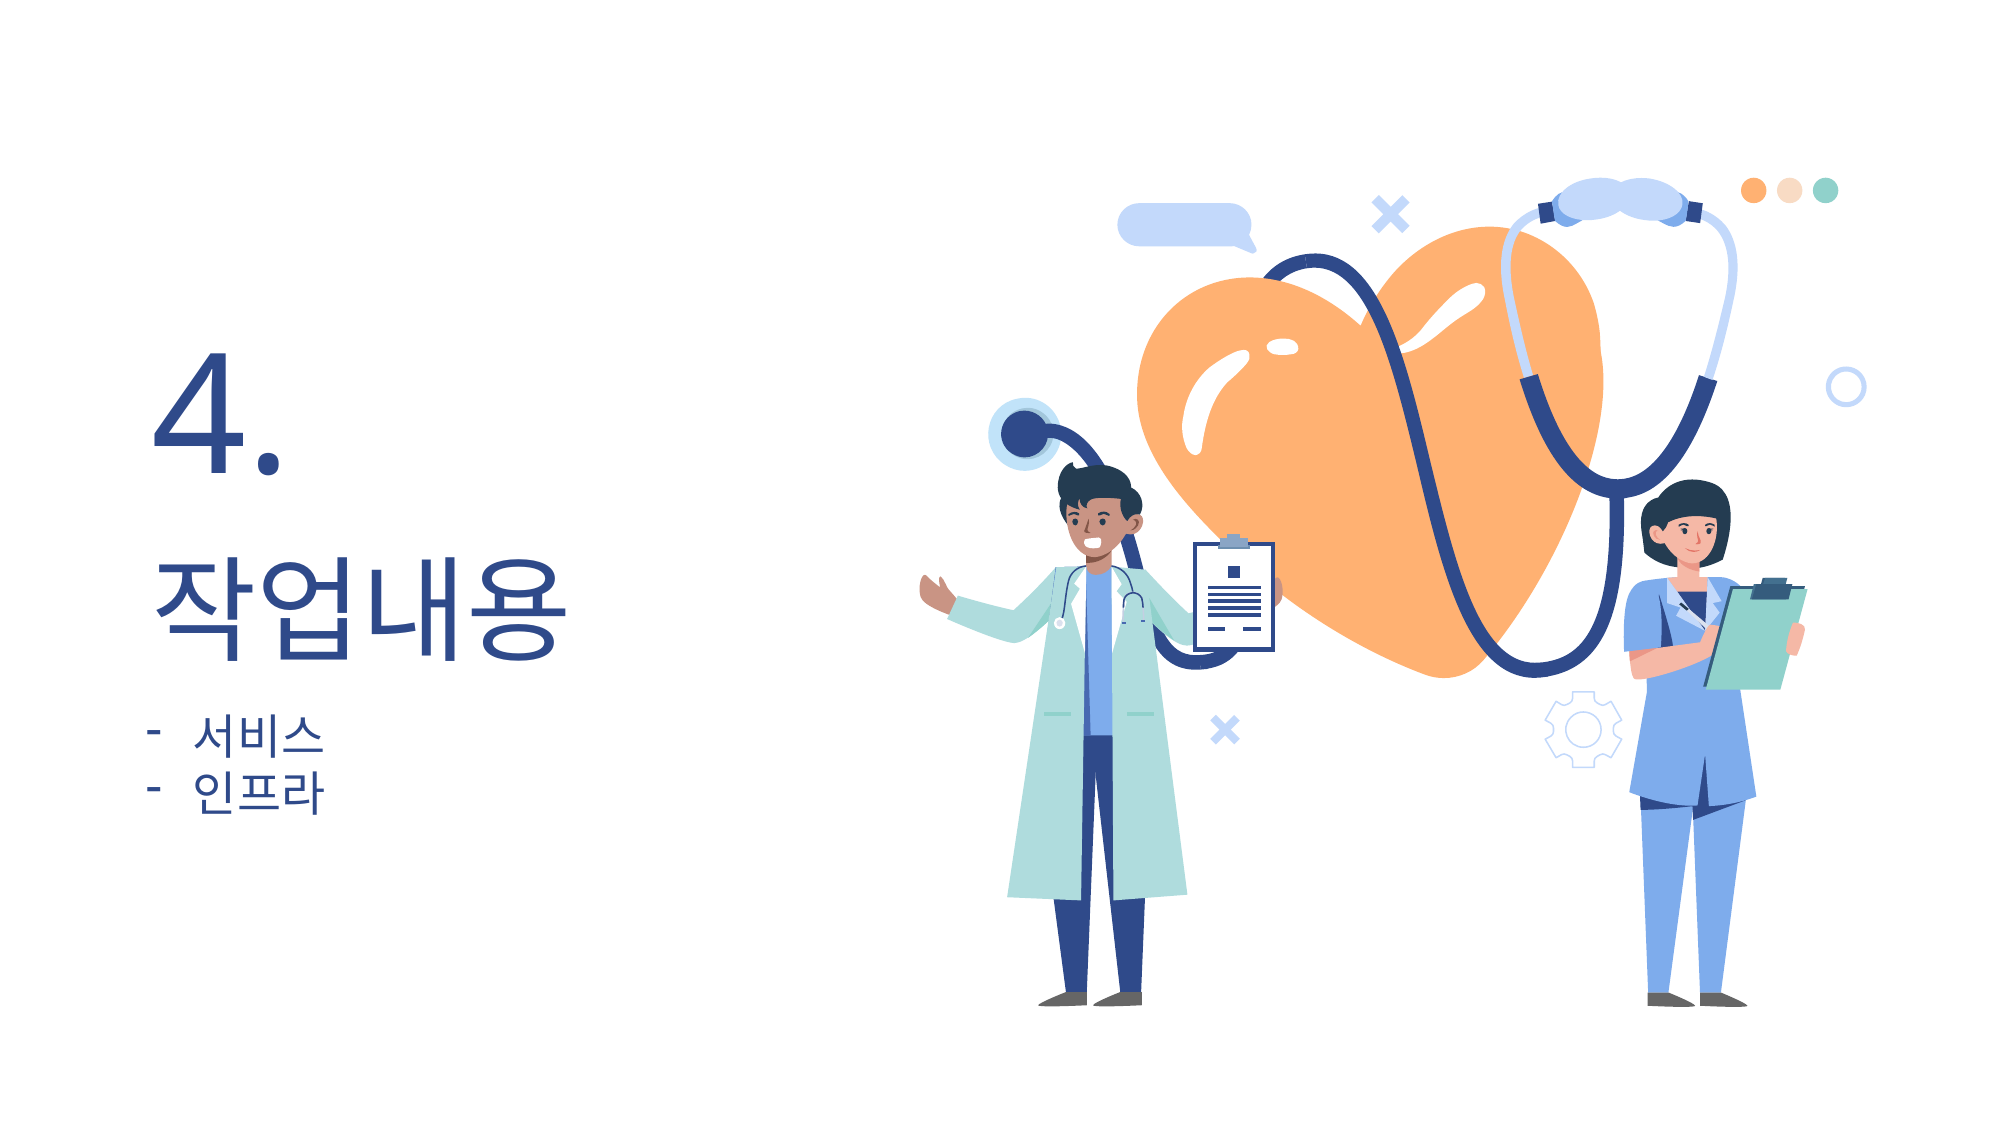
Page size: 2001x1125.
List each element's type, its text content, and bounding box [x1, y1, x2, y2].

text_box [917, 177, 1867, 1008]
text_box 서비스 인프라 [131, 698, 499, 829]
title 4. [131, 220, 798, 527]
title 작업내용 [131, 514, 912, 699]
